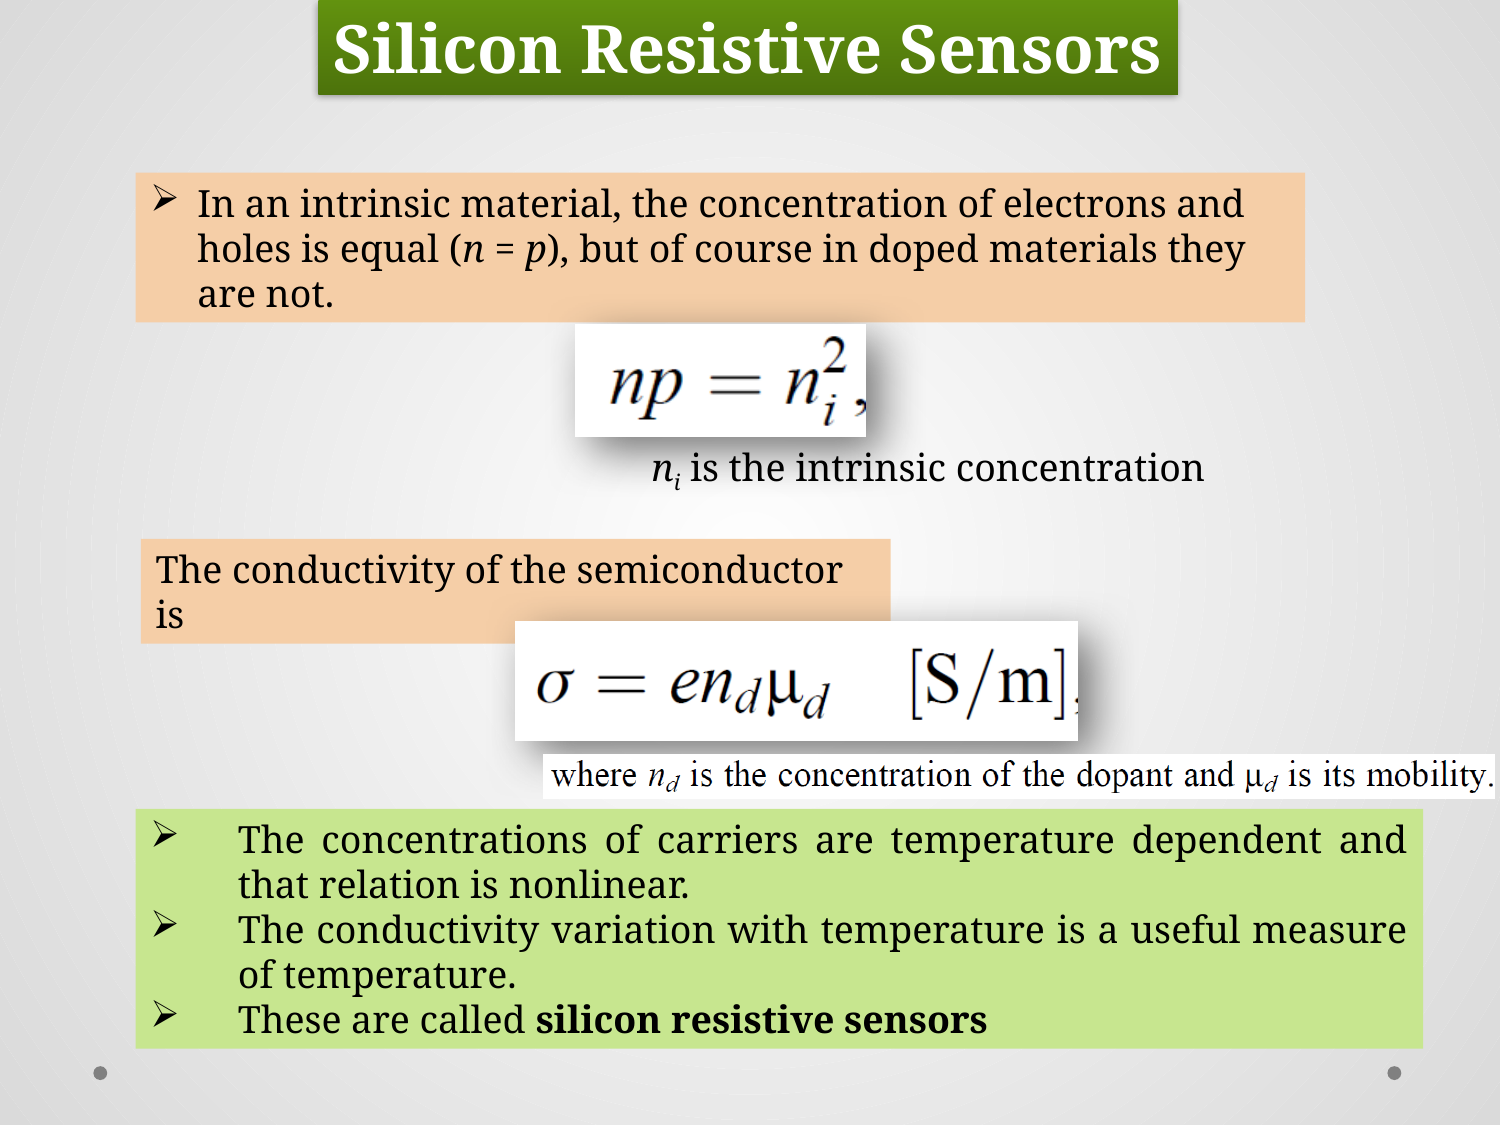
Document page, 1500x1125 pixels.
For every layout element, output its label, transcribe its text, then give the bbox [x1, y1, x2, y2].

picture [515, 621, 1079, 741]
text_box ni is the intrinsic concentration [636, 436, 1221, 503]
text_box Silicon Resistive Sensors [318, 0, 1178, 95]
picture [543, 754, 1495, 800]
text_box In an intrinsic material, the concentration of electrons and holes is equal (n = p), but of course in doped materials they are not. [135, 172, 1306, 323]
text_box The concentrations of carriers are temperature dependent and that relation is nonlinear. The conductivity variation with temperature is a useful measure of temperature. These are called silicon resistive sensors [135, 808, 1424, 1049]
text_box The conductivity of the semiconductor is [140, 538, 891, 644]
picture [574, 323, 866, 437]
